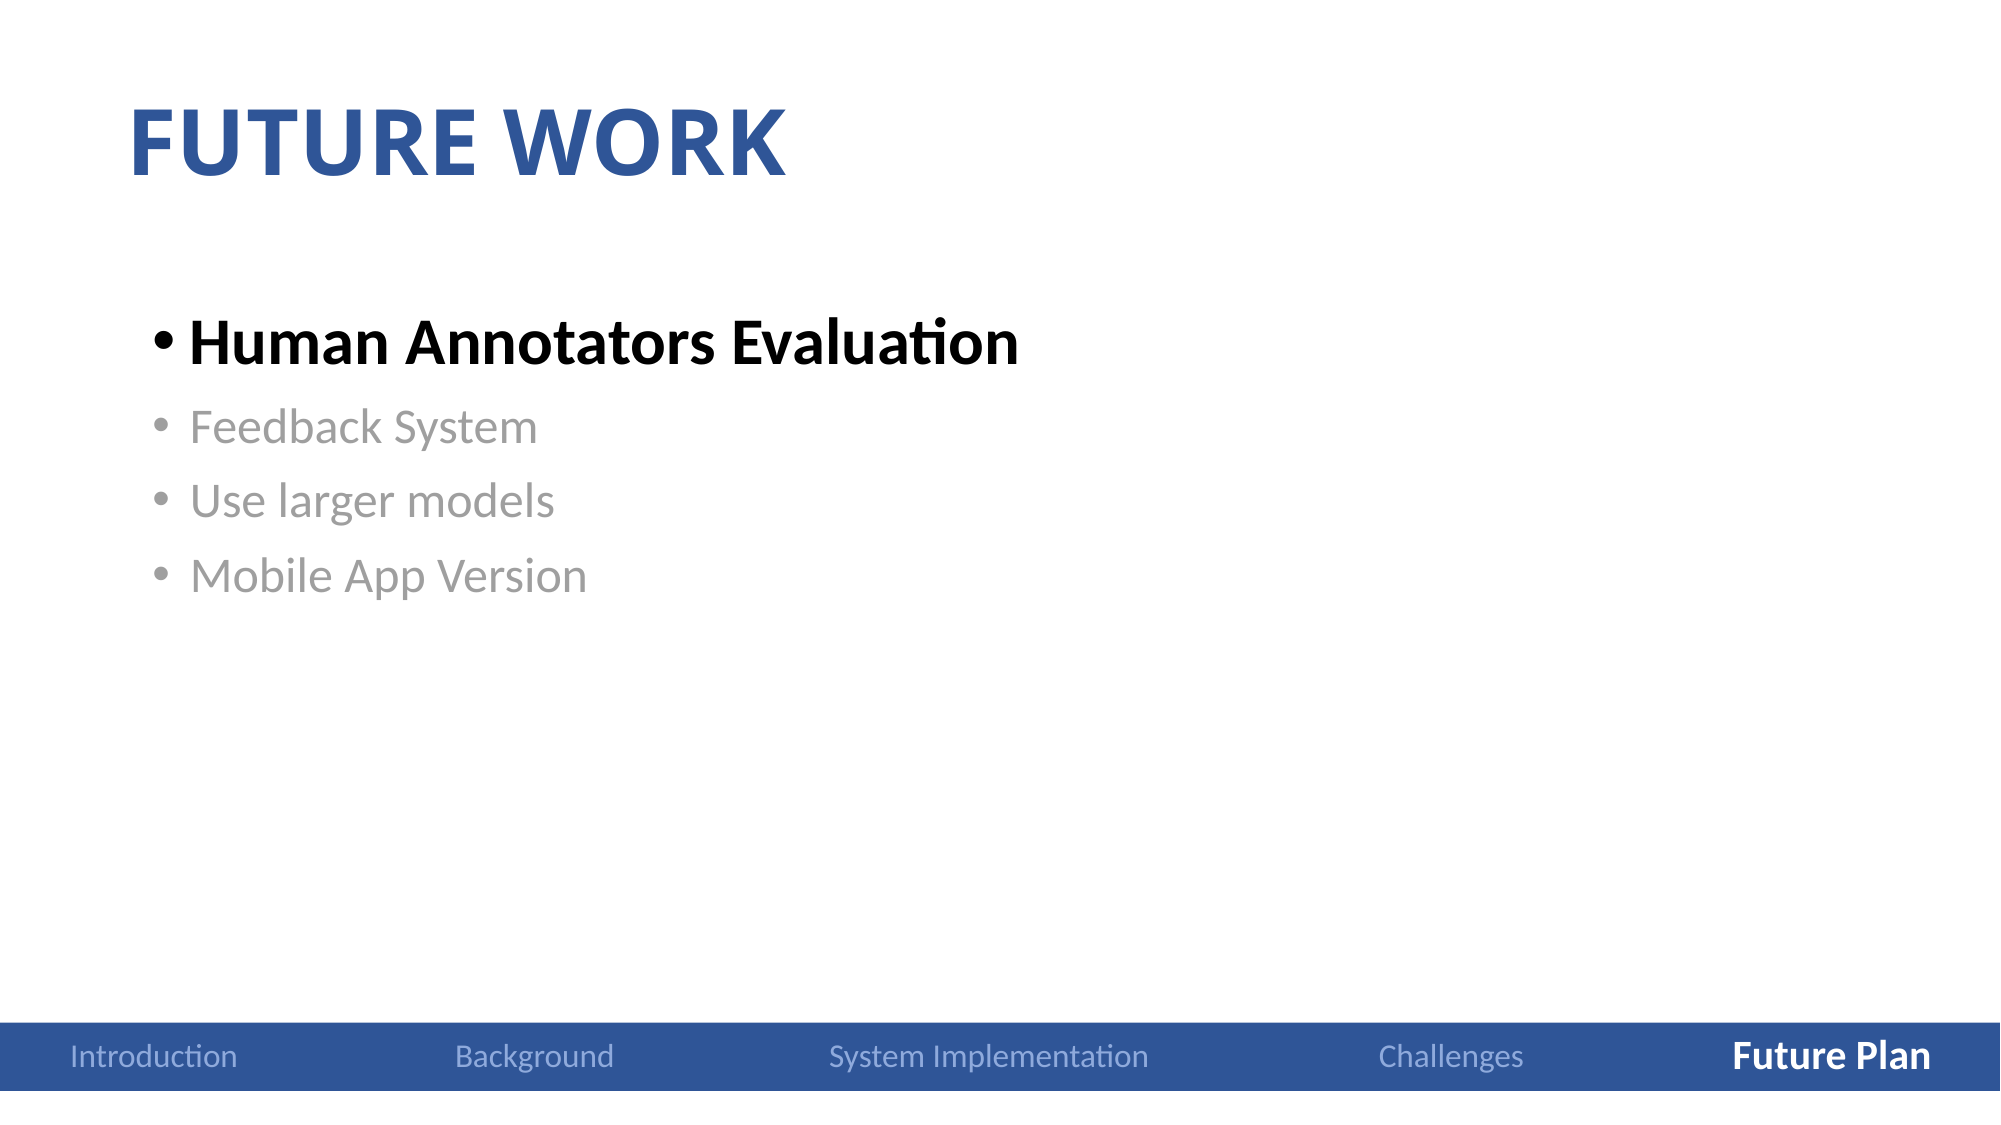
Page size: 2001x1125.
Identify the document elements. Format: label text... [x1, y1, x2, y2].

text_box Background [367, 1031, 703, 1100]
text_box Human Annotators Evaluation Feedback System Use larger models Mobile App Version [137, 299, 1863, 1014]
text_box Challenges [1283, 1030, 1620, 1100]
text_box [0, 1022, 2000, 1092]
text_box Future Plan [1664, 1026, 2000, 1095]
text_box FUTURE WORK [111, 37, 1918, 255]
text_box System Implementation [747, 1030, 1239, 1100]
list Introduction [0, 1031, 322, 1100]
